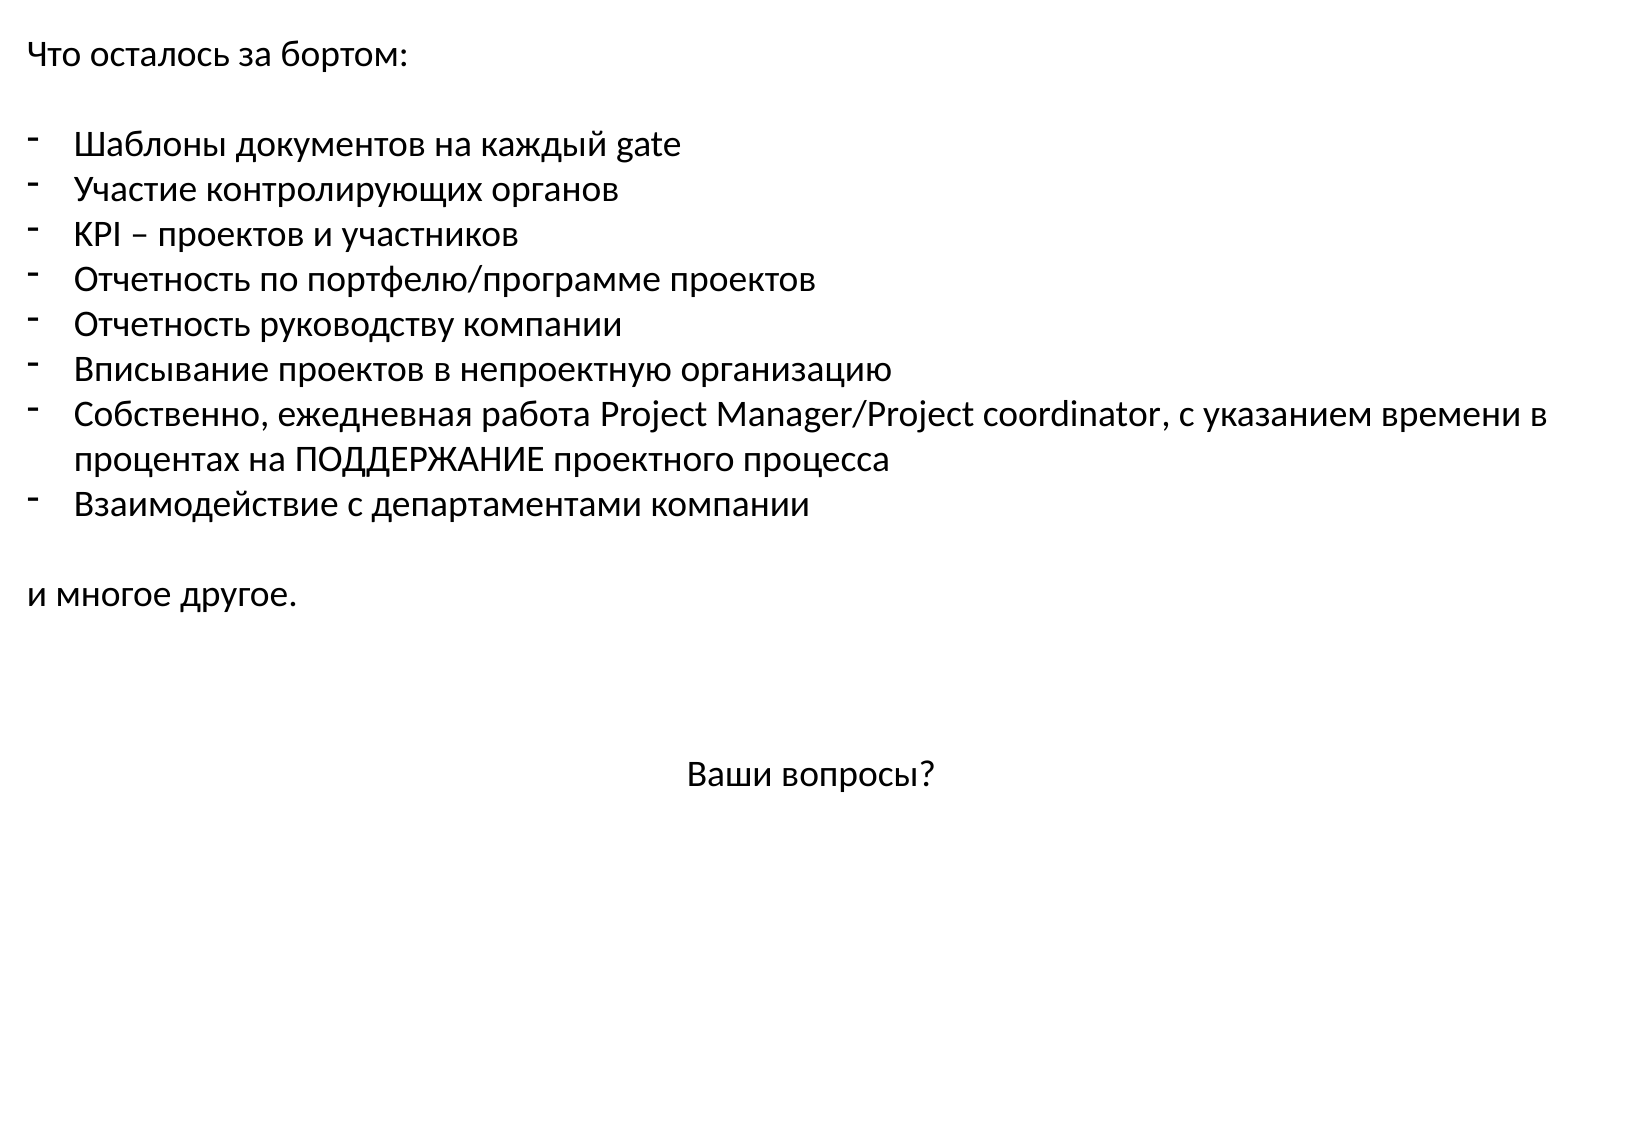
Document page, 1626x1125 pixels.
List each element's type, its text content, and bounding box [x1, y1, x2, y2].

text_box Что осталось за бортом: Шаблоны документов на каждый gate Участие контролирующих органов KPI – проектов и участников Отчетность по портфелю/программе проектов Отчетность руководству компании Вписывание проектов в непроектную организацию Собственно, ежедневная работа Project Manager/Project coordinator, с указанием времени в процентах на ПОДДЕРЖАНИЕ проектного процесса Взаимодействие с департаментами компании и многое другое. Ваши вопросы? [12, 21, 1612, 847]
